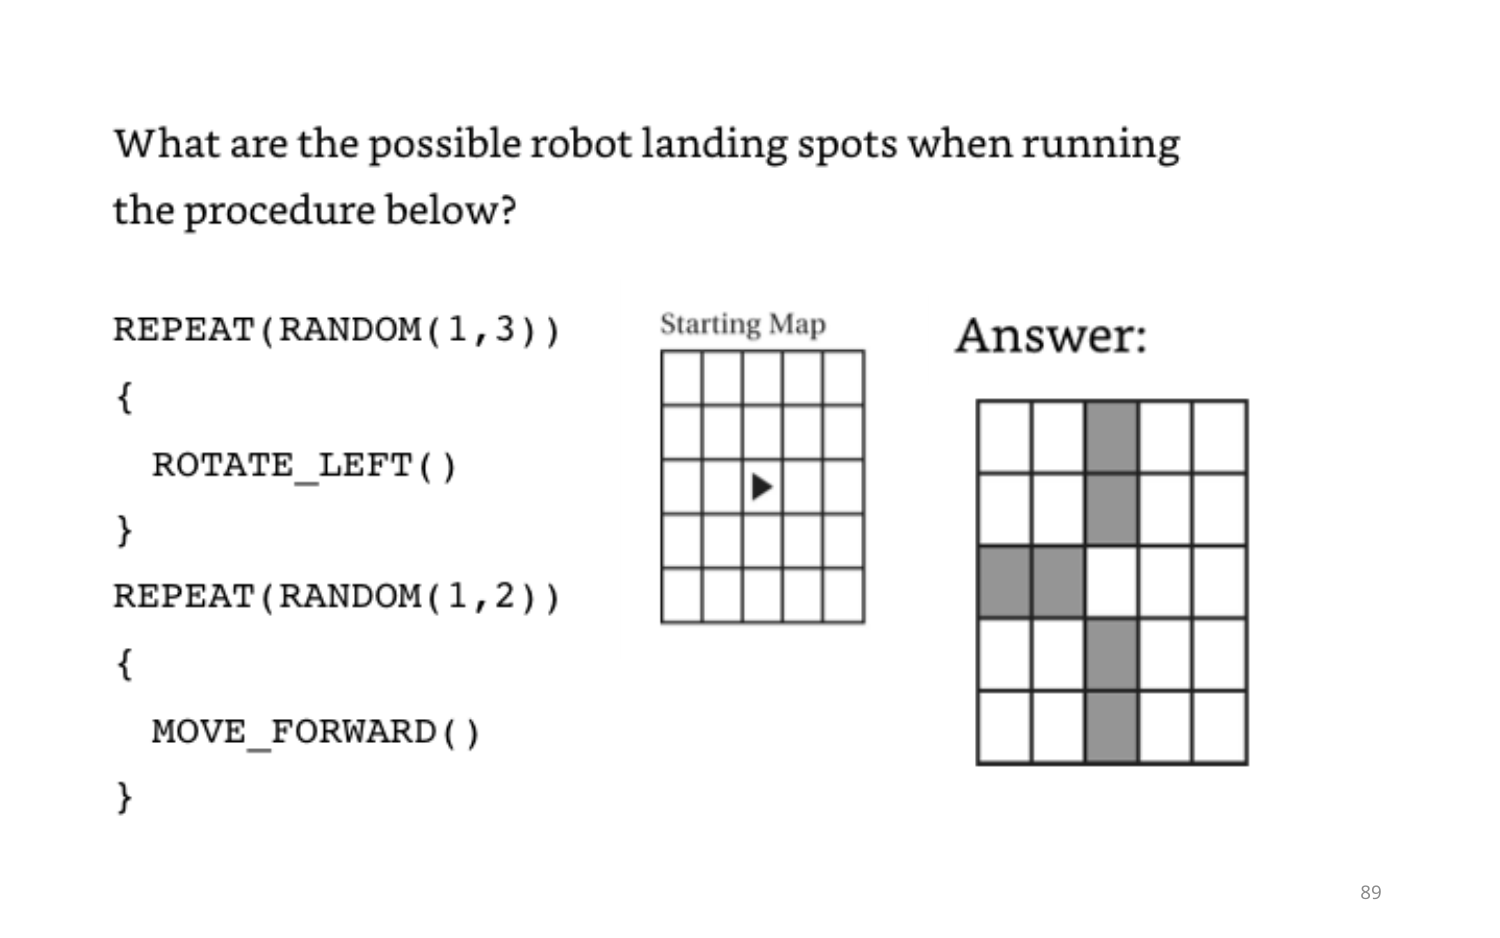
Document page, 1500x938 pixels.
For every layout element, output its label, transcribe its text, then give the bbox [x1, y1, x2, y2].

slide_number 89 [1059, 868, 1397, 919]
picture [57, 93, 1379, 869]
